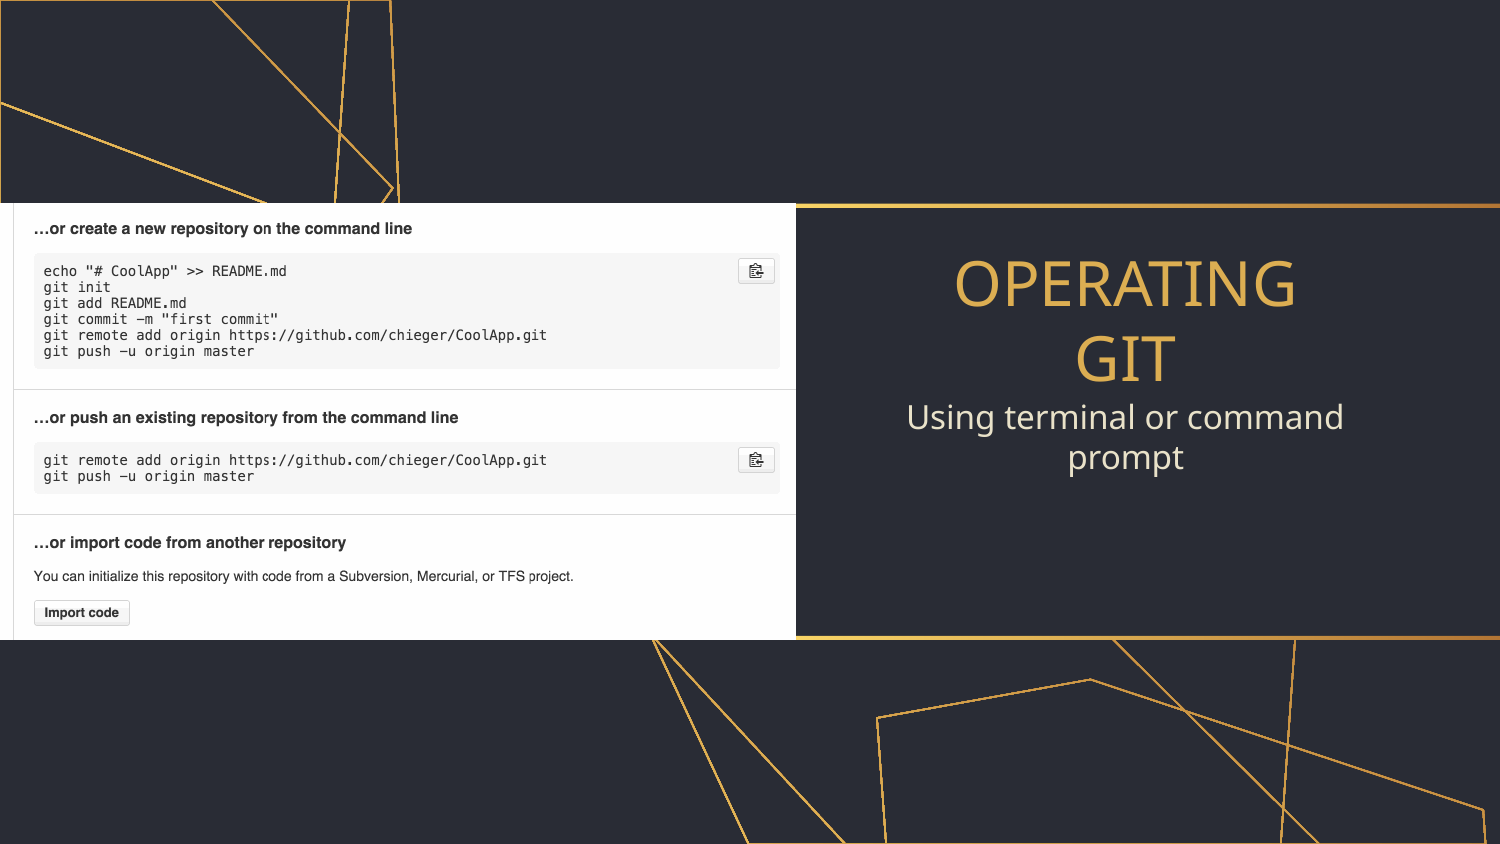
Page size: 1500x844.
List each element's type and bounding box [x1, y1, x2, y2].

picture [0, 203, 796, 641]
text_box [796, 203, 1500, 641]
